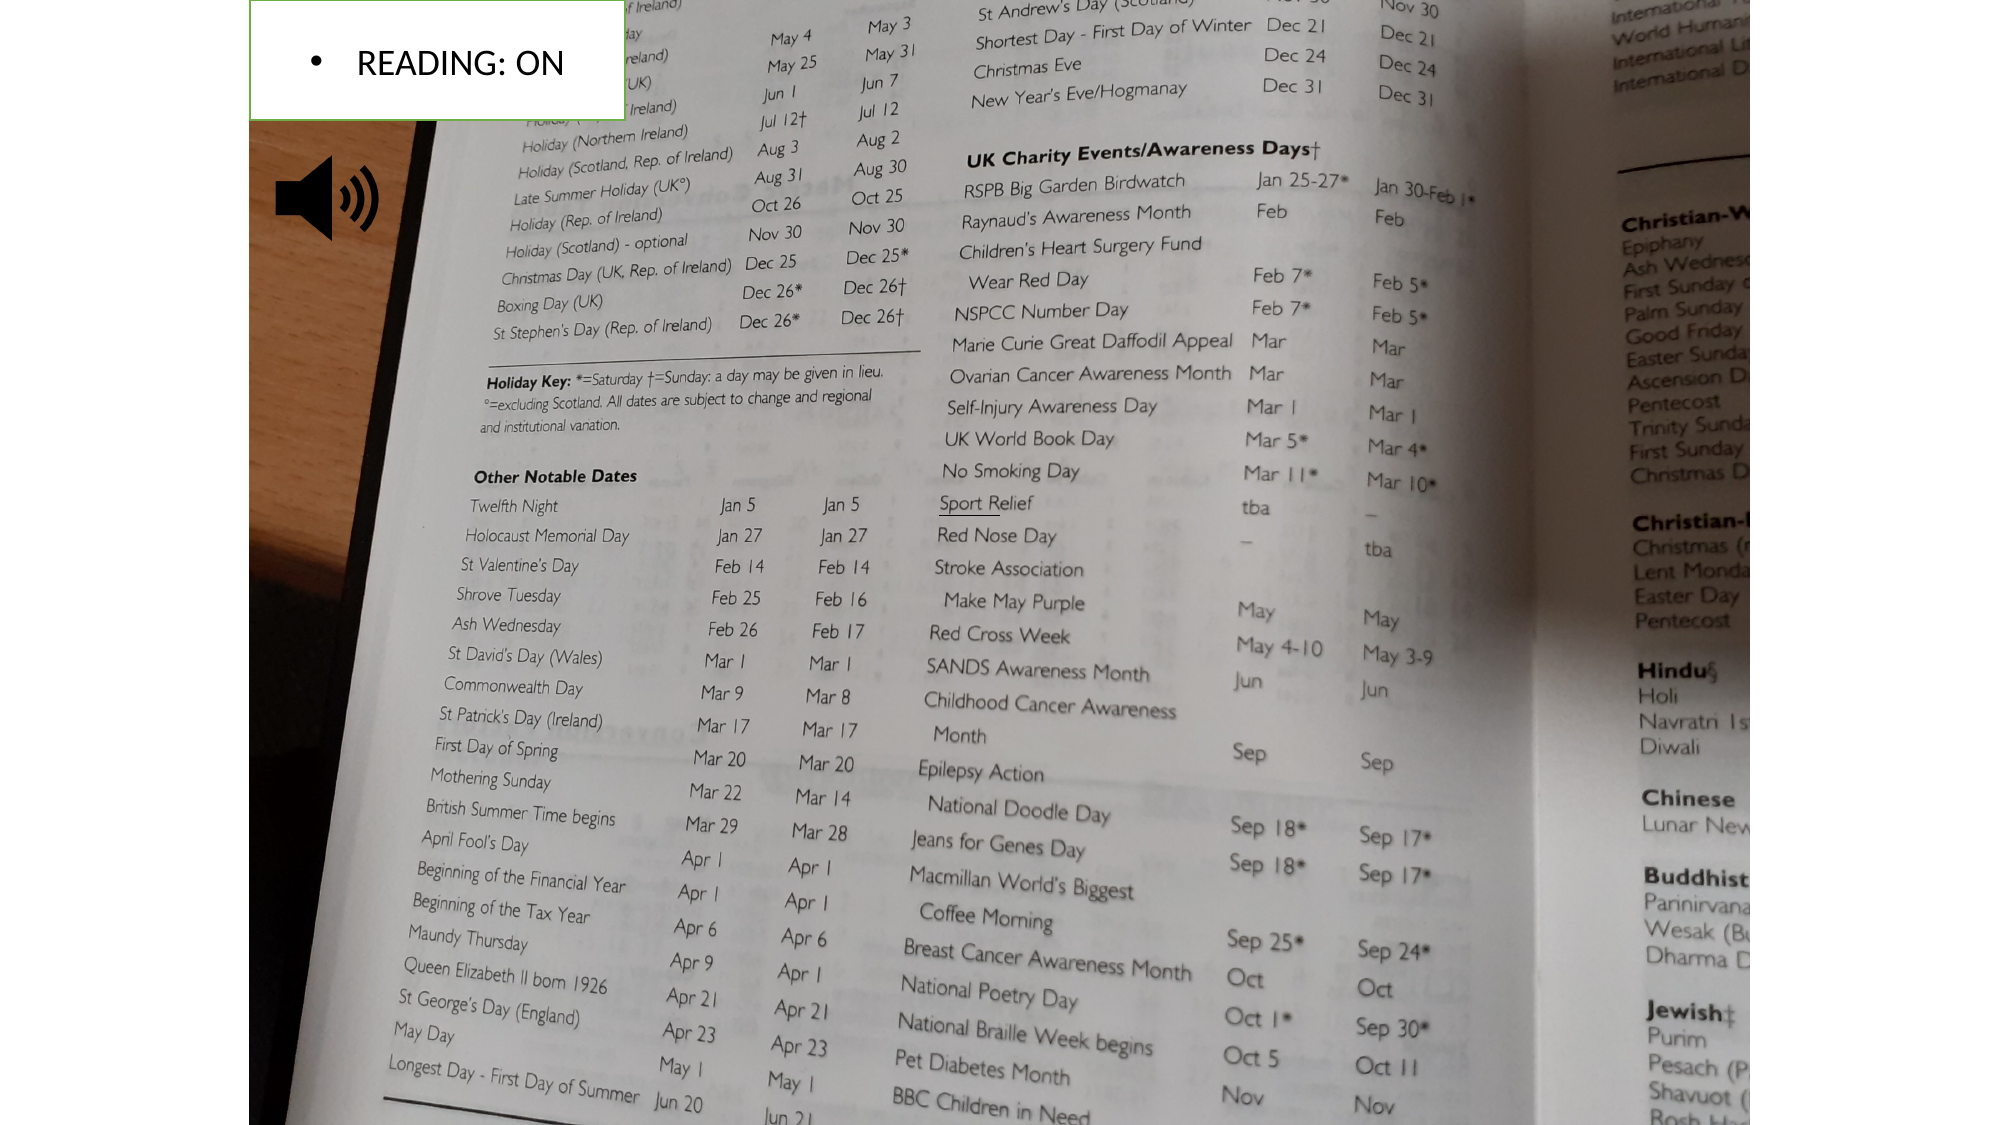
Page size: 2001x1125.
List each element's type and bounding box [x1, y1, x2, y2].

picture [249, 0, 1750, 1125]
